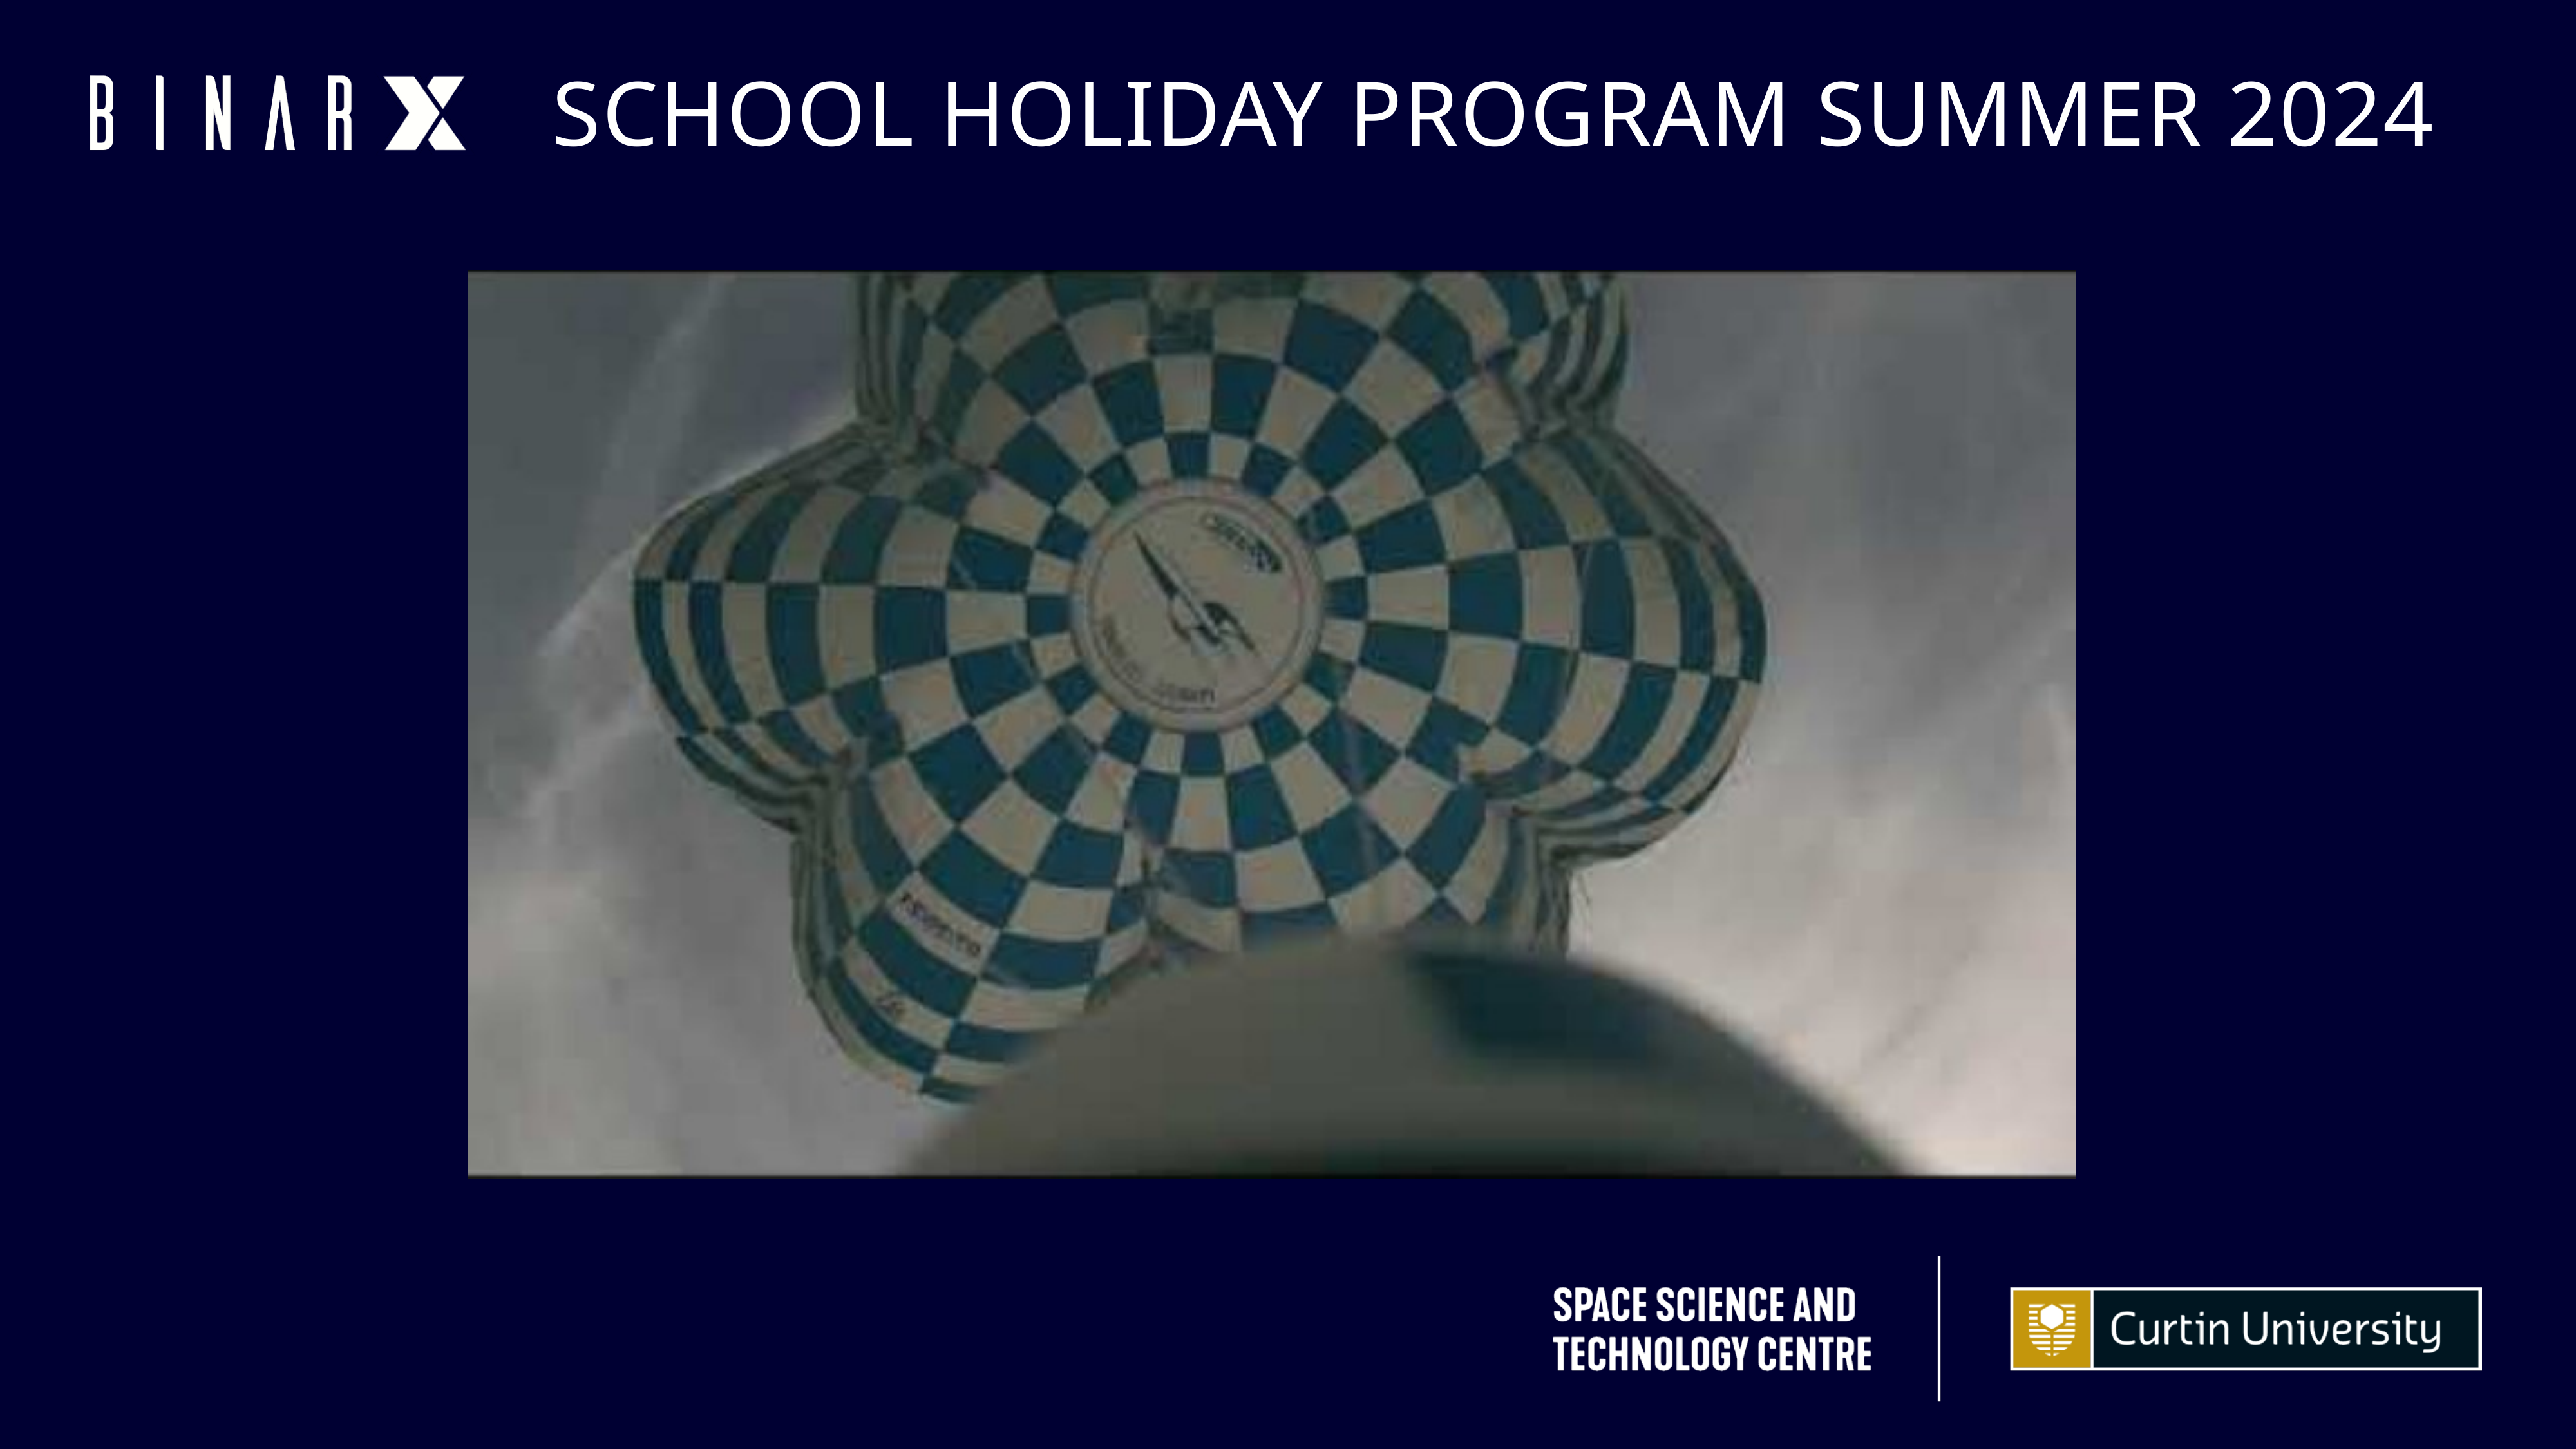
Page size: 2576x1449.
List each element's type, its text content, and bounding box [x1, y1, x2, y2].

text_box SCHOOL HOLIDAY PROGRAM SUMMER 2024 [545, 79, 2451, 167]
picture [1553, 1255, 2482, 1403]
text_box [468, 270, 2076, 1179]
picture [69, 60, 476, 164]
